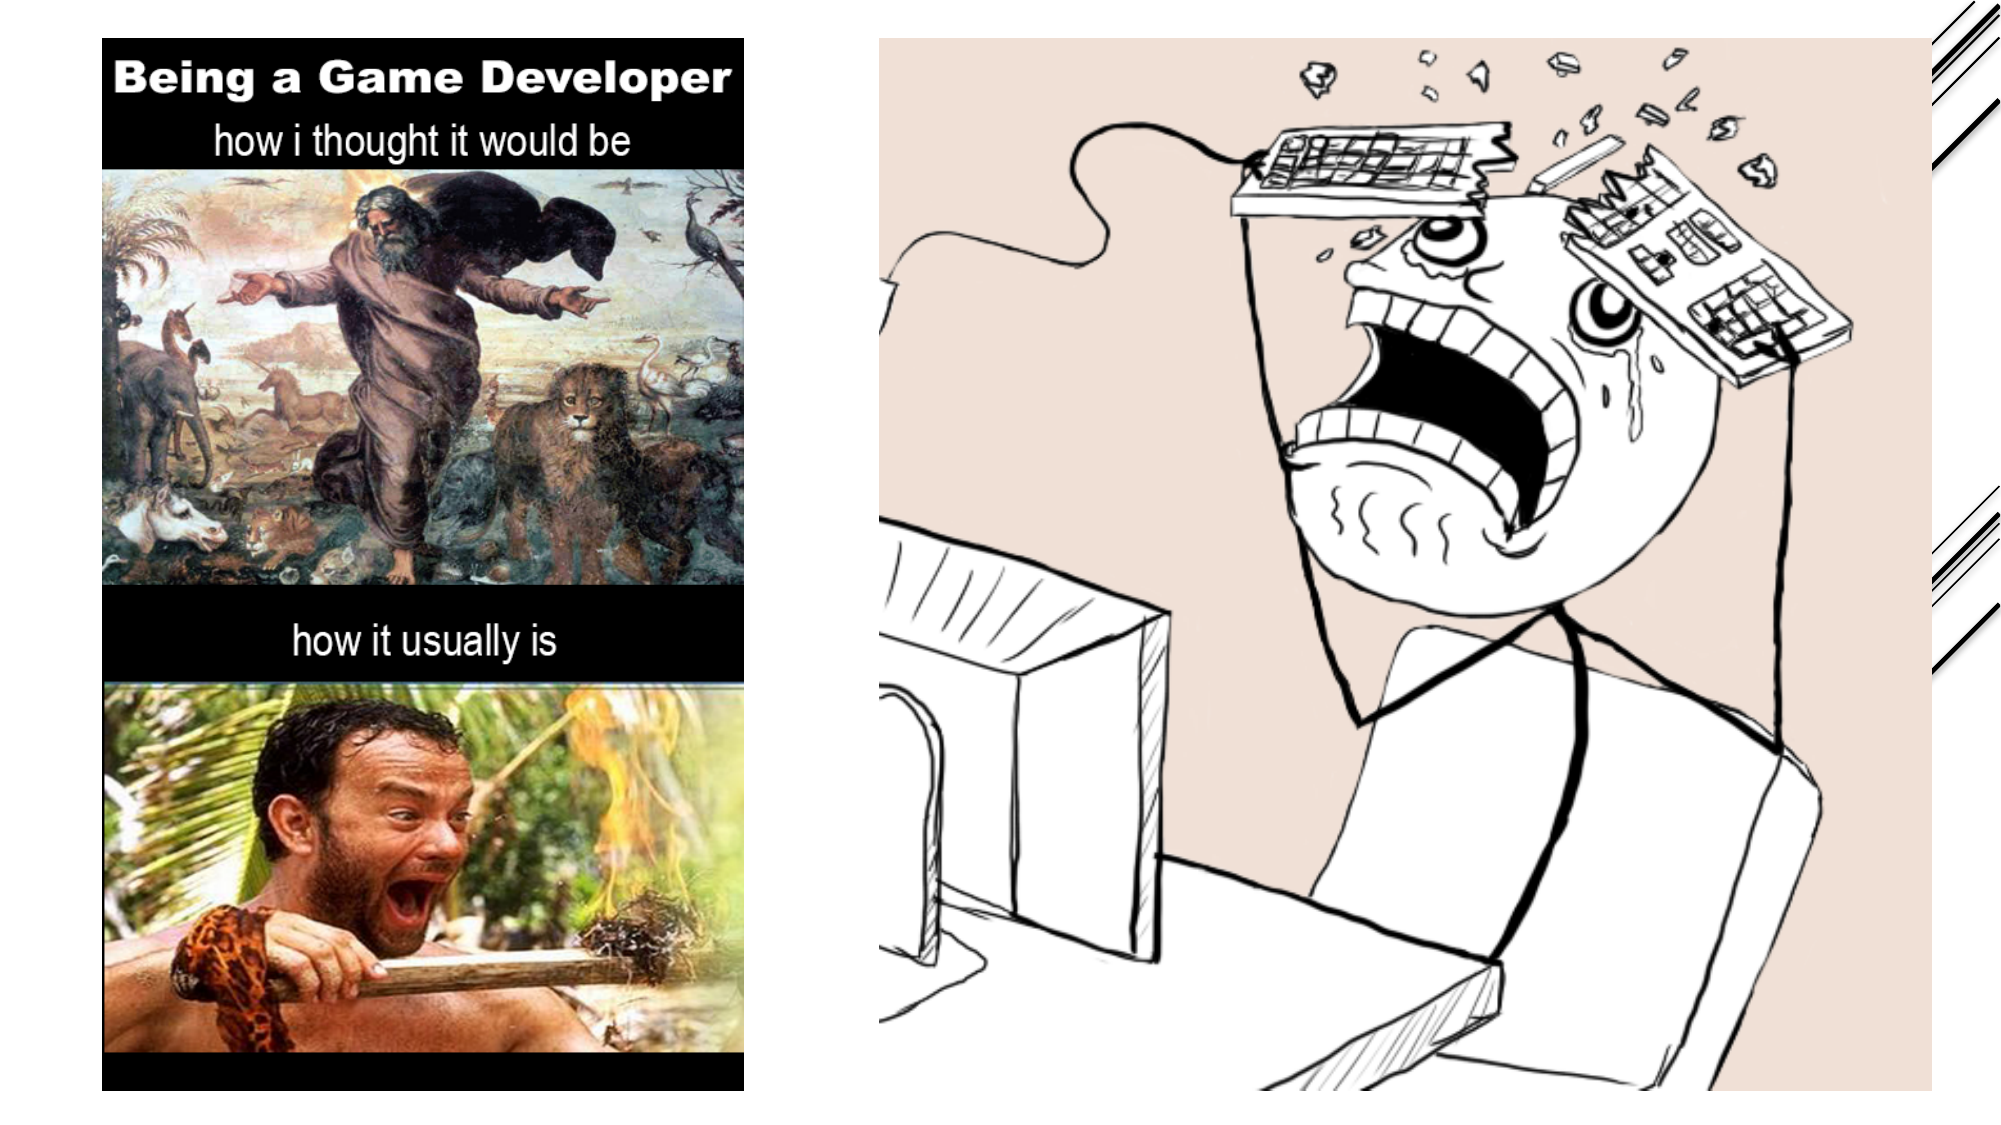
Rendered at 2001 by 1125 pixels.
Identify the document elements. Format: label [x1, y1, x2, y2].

picture [879, 37, 1932, 1091]
picture [102, 37, 744, 1091]
